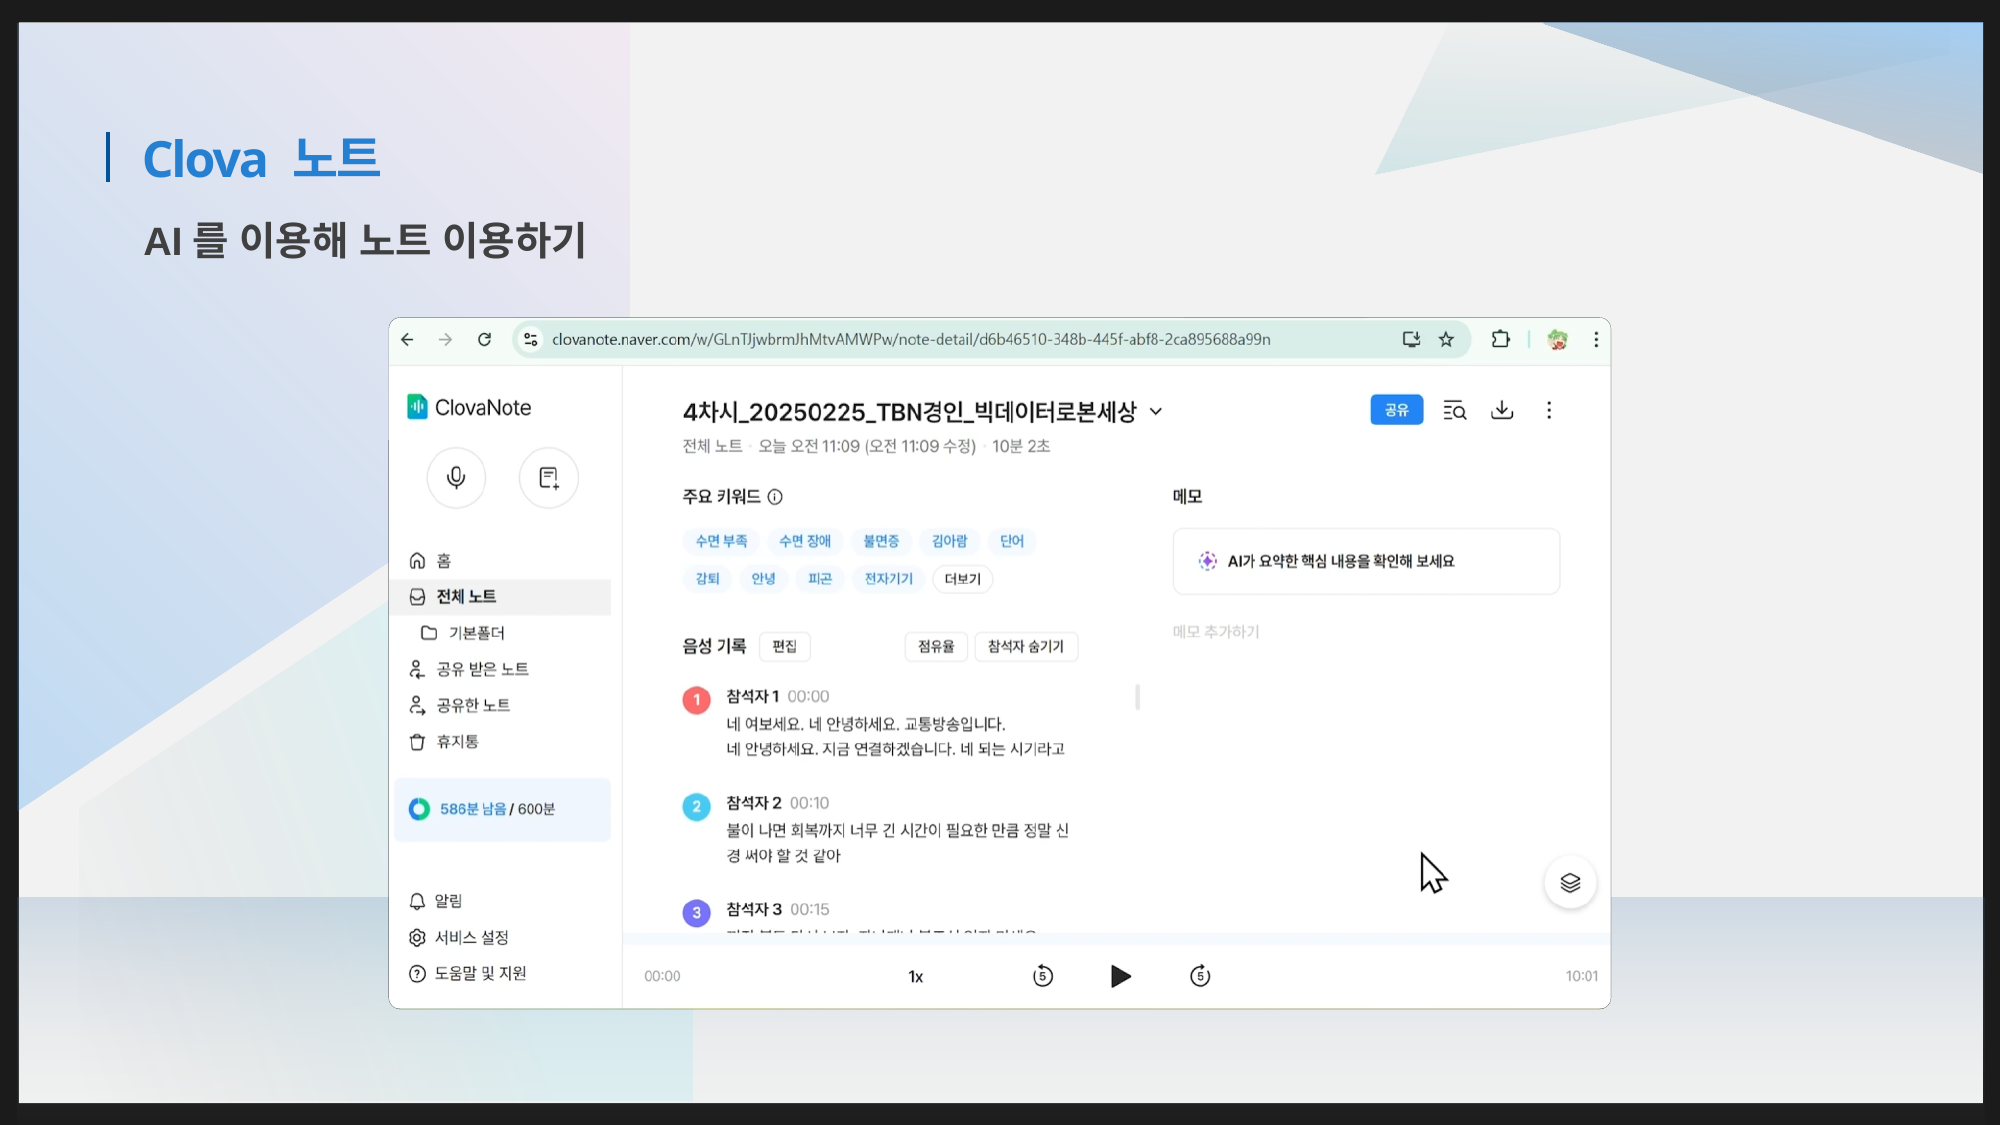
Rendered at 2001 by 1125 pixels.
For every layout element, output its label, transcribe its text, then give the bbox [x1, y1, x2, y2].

title Clova 노트 [127, 115, 723, 196]
text_box AI를 이용해 노트 이용하기 [128, 208, 945, 271]
text_box [387, 315, 1613, 1011]
